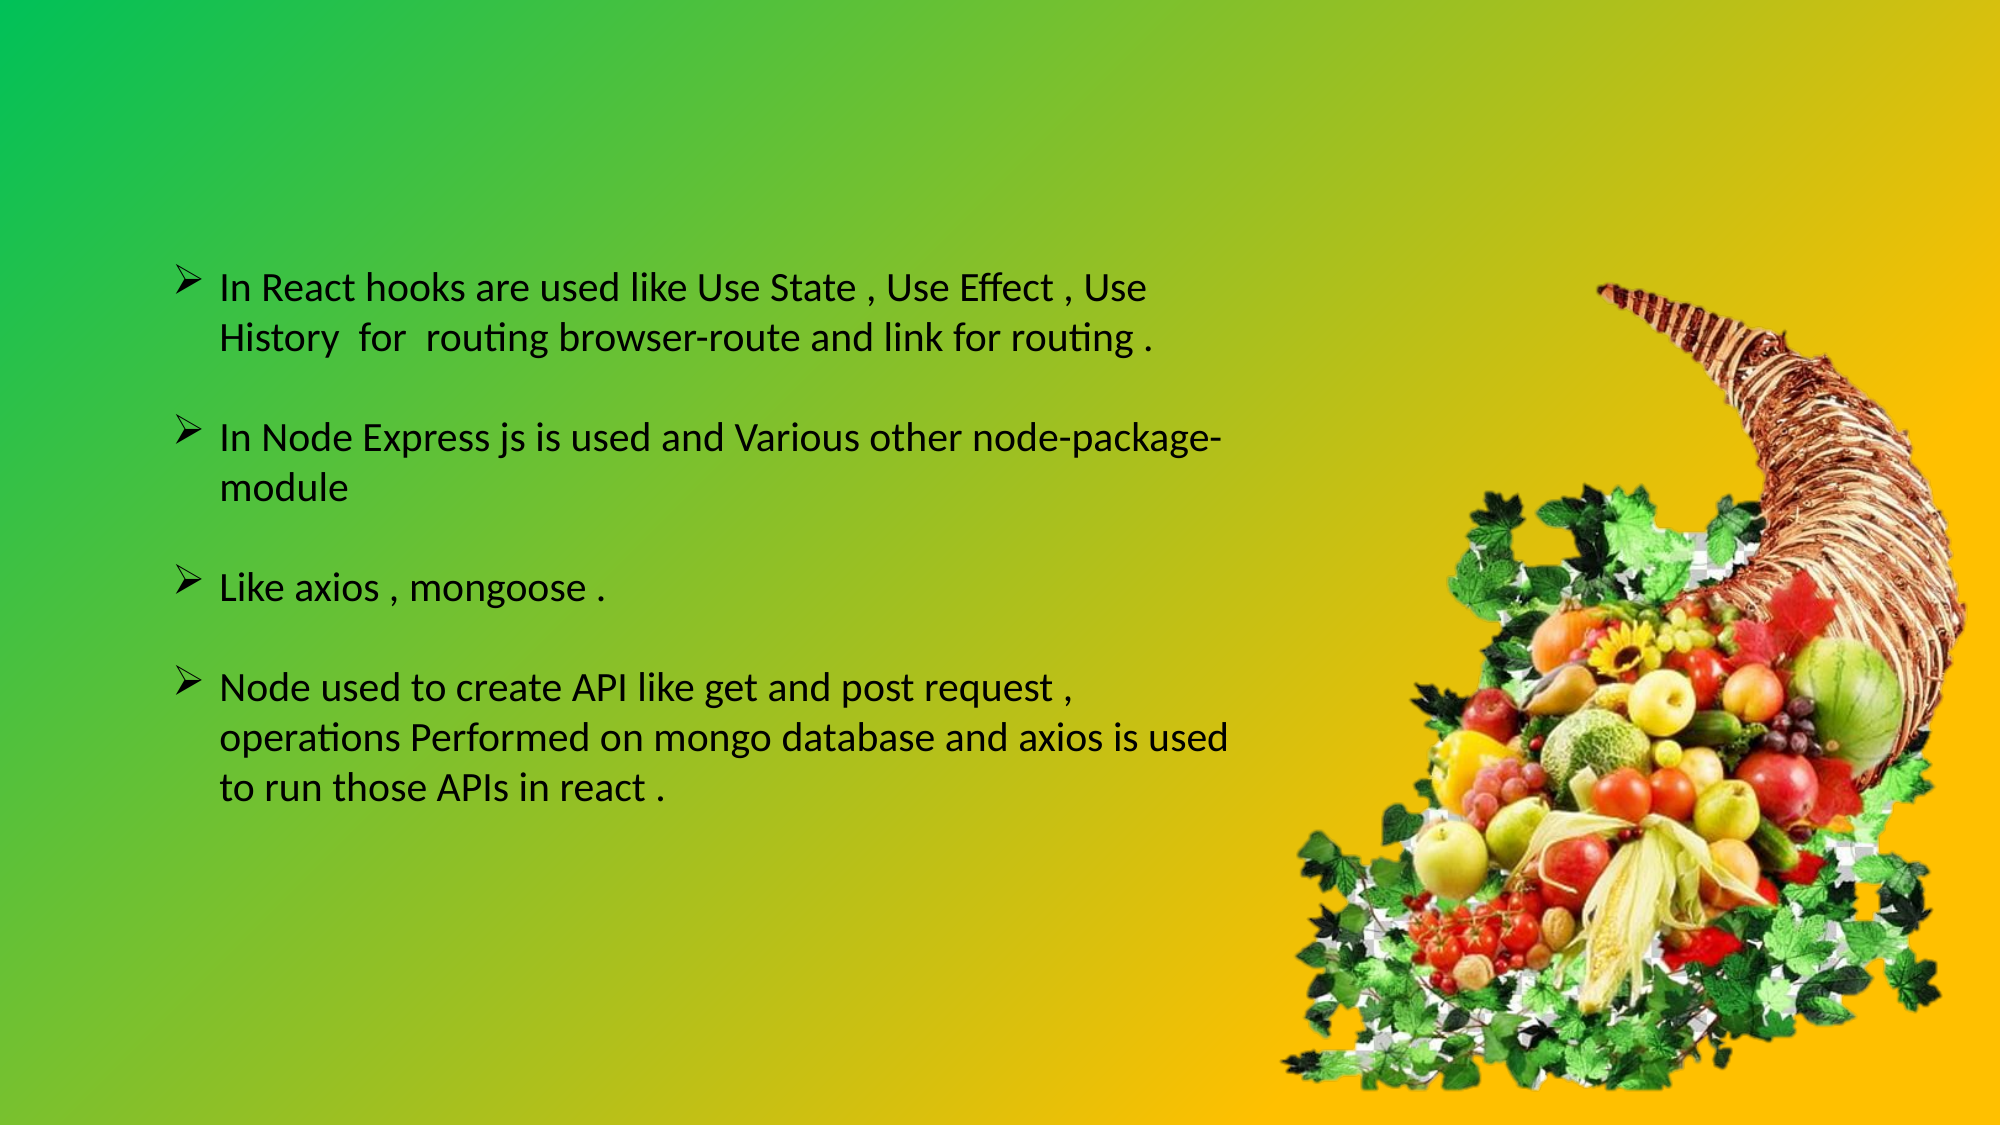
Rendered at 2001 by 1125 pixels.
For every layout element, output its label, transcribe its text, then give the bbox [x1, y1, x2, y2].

picture [1152, 202, 2000, 1095]
text_box In React hooks are used like Use State , Use Effect , Use History for routing browser-route and link for routing . In Node Express js is used and Various other node-package-module Like axios , mongoose . Node used to create API like get and post request , operations Performed on mongo database and axios is used to run those APIs in react . [157, 202, 1152, 818]
